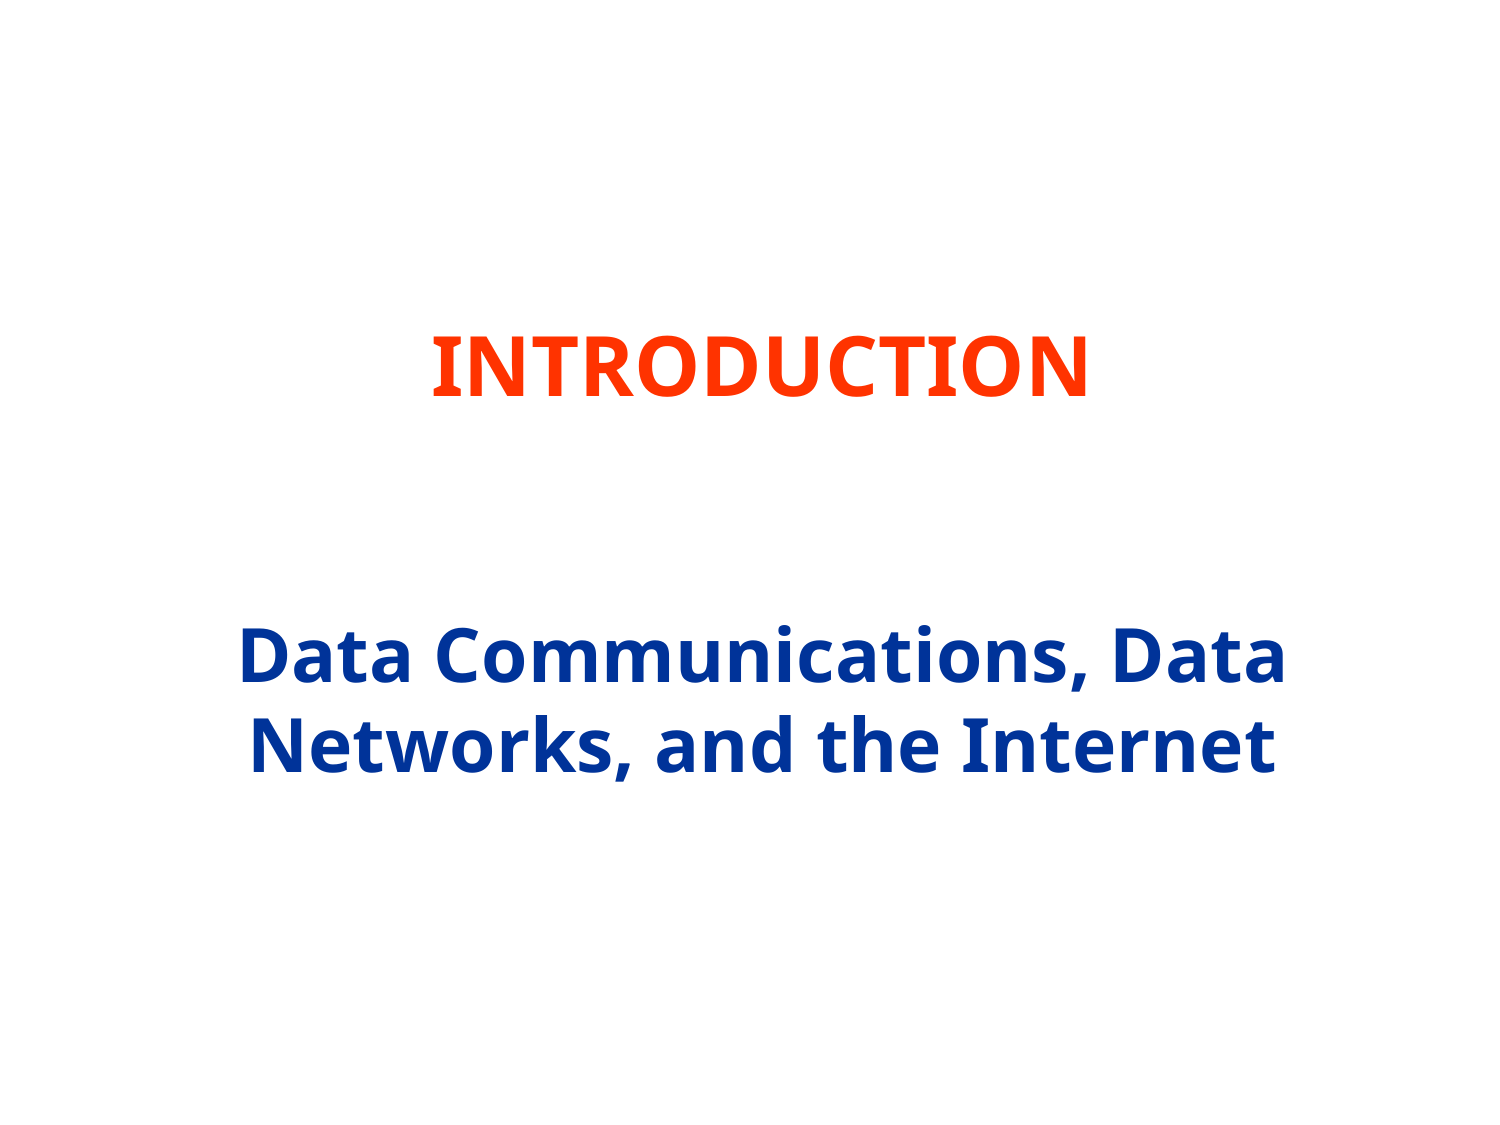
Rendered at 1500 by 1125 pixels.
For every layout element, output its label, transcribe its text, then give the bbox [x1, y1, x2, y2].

list Introduction [124, 287, 1401, 422]
title Data Communications, Data Networks, and the Internet [124, 599, 1401, 824]
